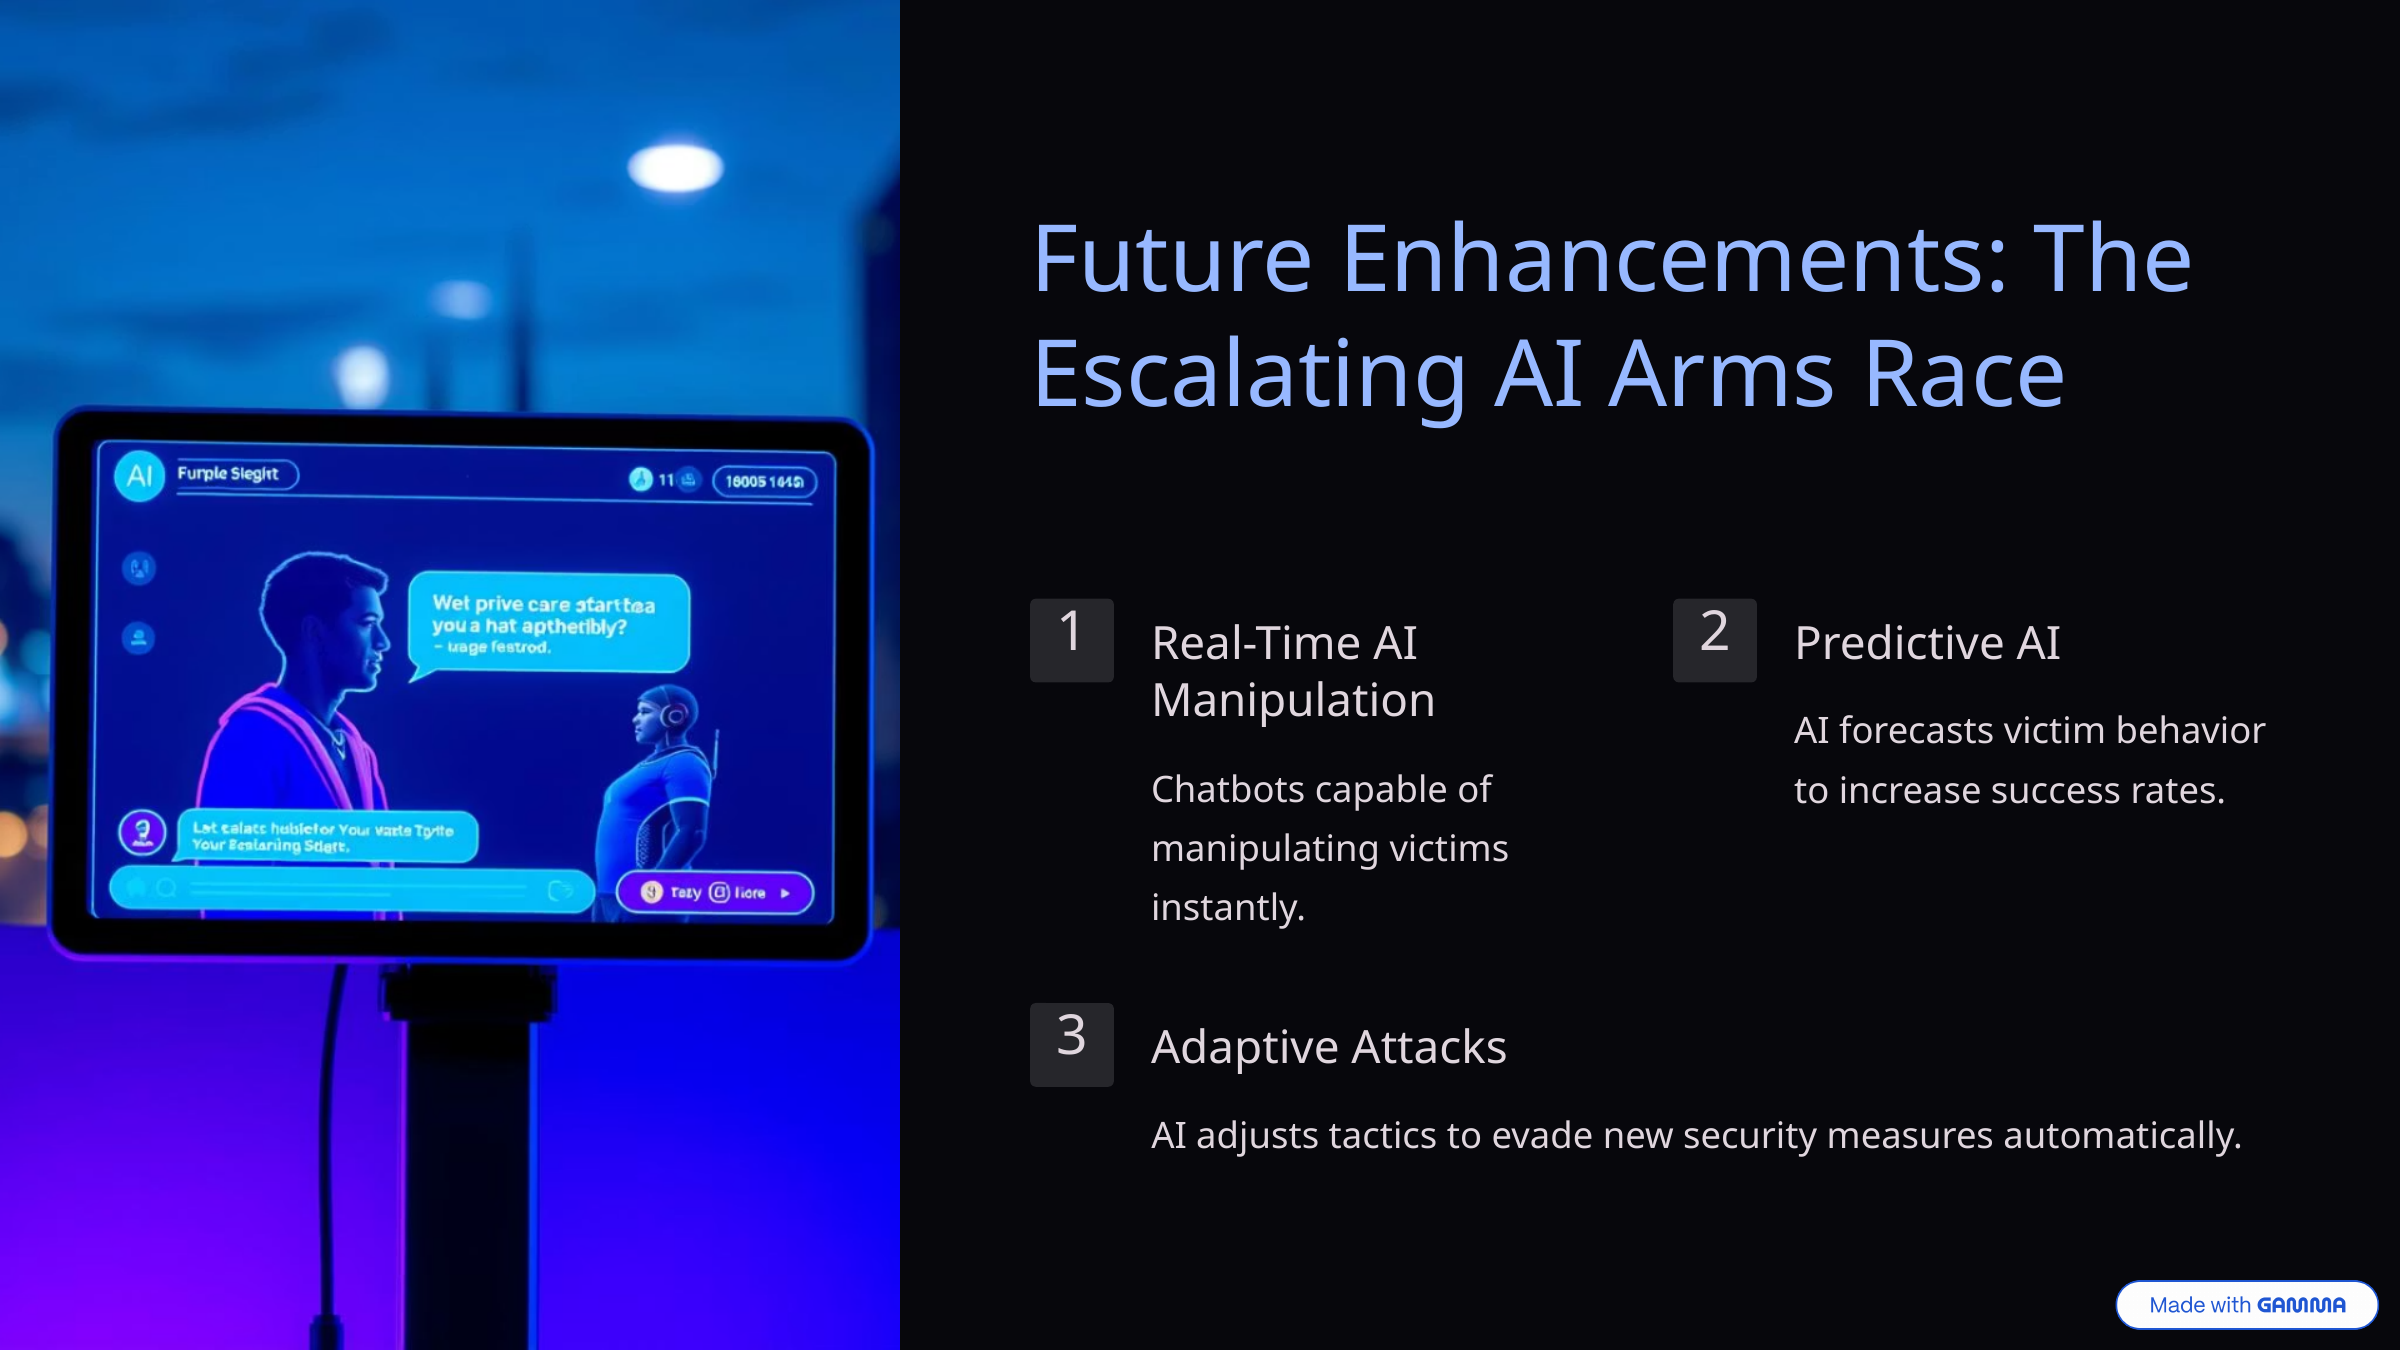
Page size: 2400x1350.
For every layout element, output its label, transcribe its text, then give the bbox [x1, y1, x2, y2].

text_box Chatbots capable of manipulating victims instantly. [1151, 750, 1627, 929]
text_box 3 [1044, 1010, 1100, 1080]
text_box AI forecasts victim behavior to increase success rates. [1794, 691, 2270, 811]
text_box [1673, 598, 1757, 683]
text_box 1 [1044, 605, 1100, 676]
text_box 2 [1687, 605, 1743, 676]
text_box [1030, 1002, 1114, 1087]
text_box [1030, 598, 1114, 683]
picture [0, 0, 900, 1350]
picture [2106, 1271, 2389, 1339]
text_box Predictive AI [1794, 611, 2260, 670]
text_box Future Enhancements: The Escalating AI Arms Race [1030, 194, 2270, 543]
text_box Adaptive Attacks [1151, 1015, 1617, 1074]
text_box AI adjusts tactics to evade new security measures automatically. [1151, 1096, 2270, 1156]
text_box Real-Time AI Manipulation [1151, 611, 1627, 728]
